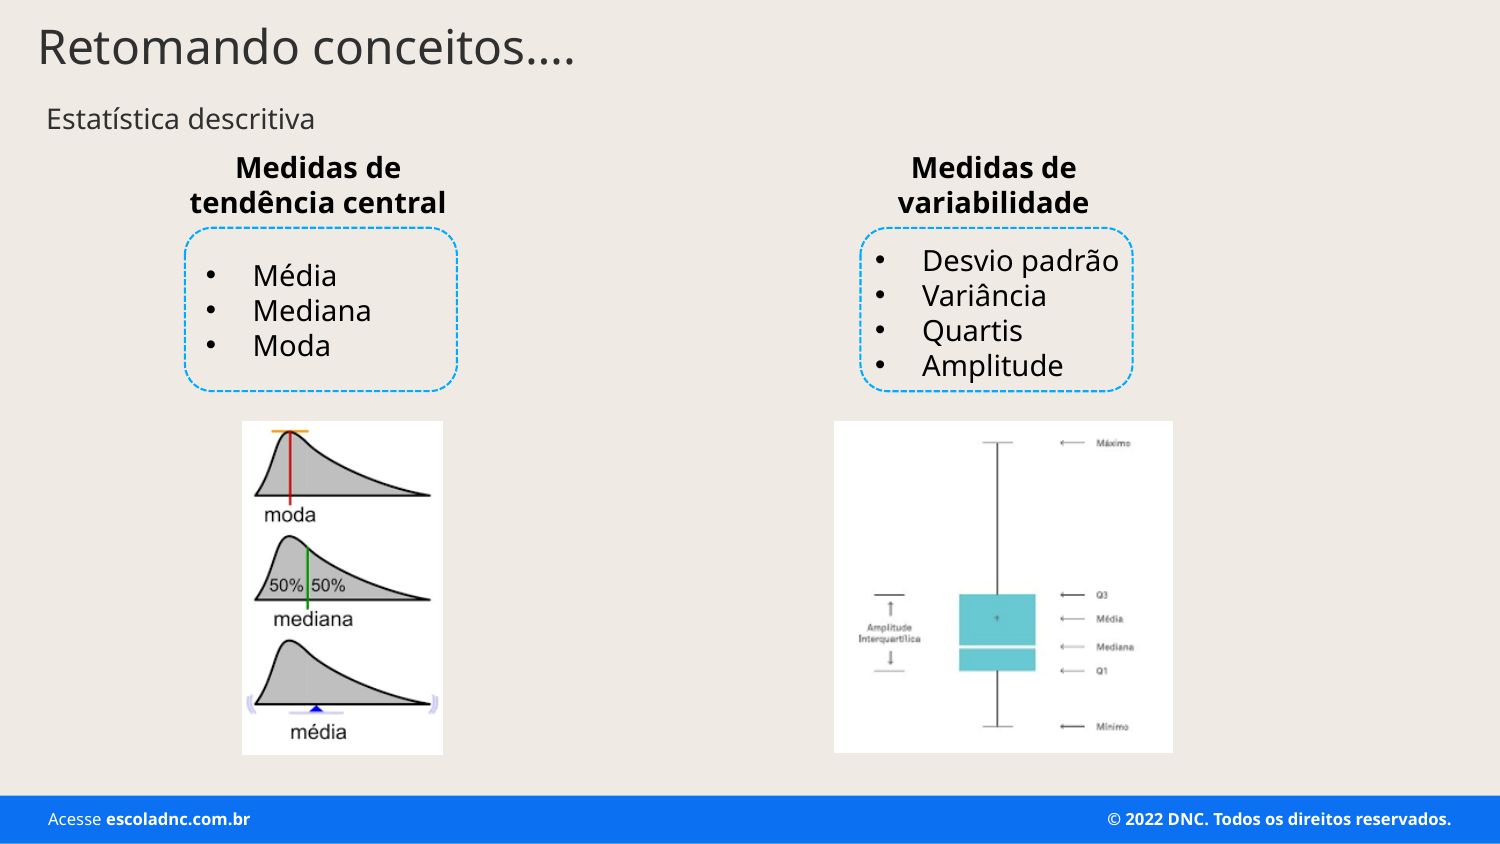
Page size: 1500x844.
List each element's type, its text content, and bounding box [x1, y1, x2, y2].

text_box Média Mediana Moda [190, 249, 413, 370]
text_box [182, 225, 460, 394]
text_box Medidas de tendência central [156, 141, 480, 227]
picture [241, 421, 443, 756]
title Retomando conceitos…. [26, 11, 728, 82]
text_box [867, 225, 1126, 234]
text_box Estatística descritiva [35, 96, 448, 143]
text_box Medidas de variabilidade [832, 142, 1156, 227]
text_box Desvio padrão Variância Quartis Amplitude [860, 234, 1153, 390]
picture [833, 421, 1173, 754]
text_box [875, 390, 1119, 394]
